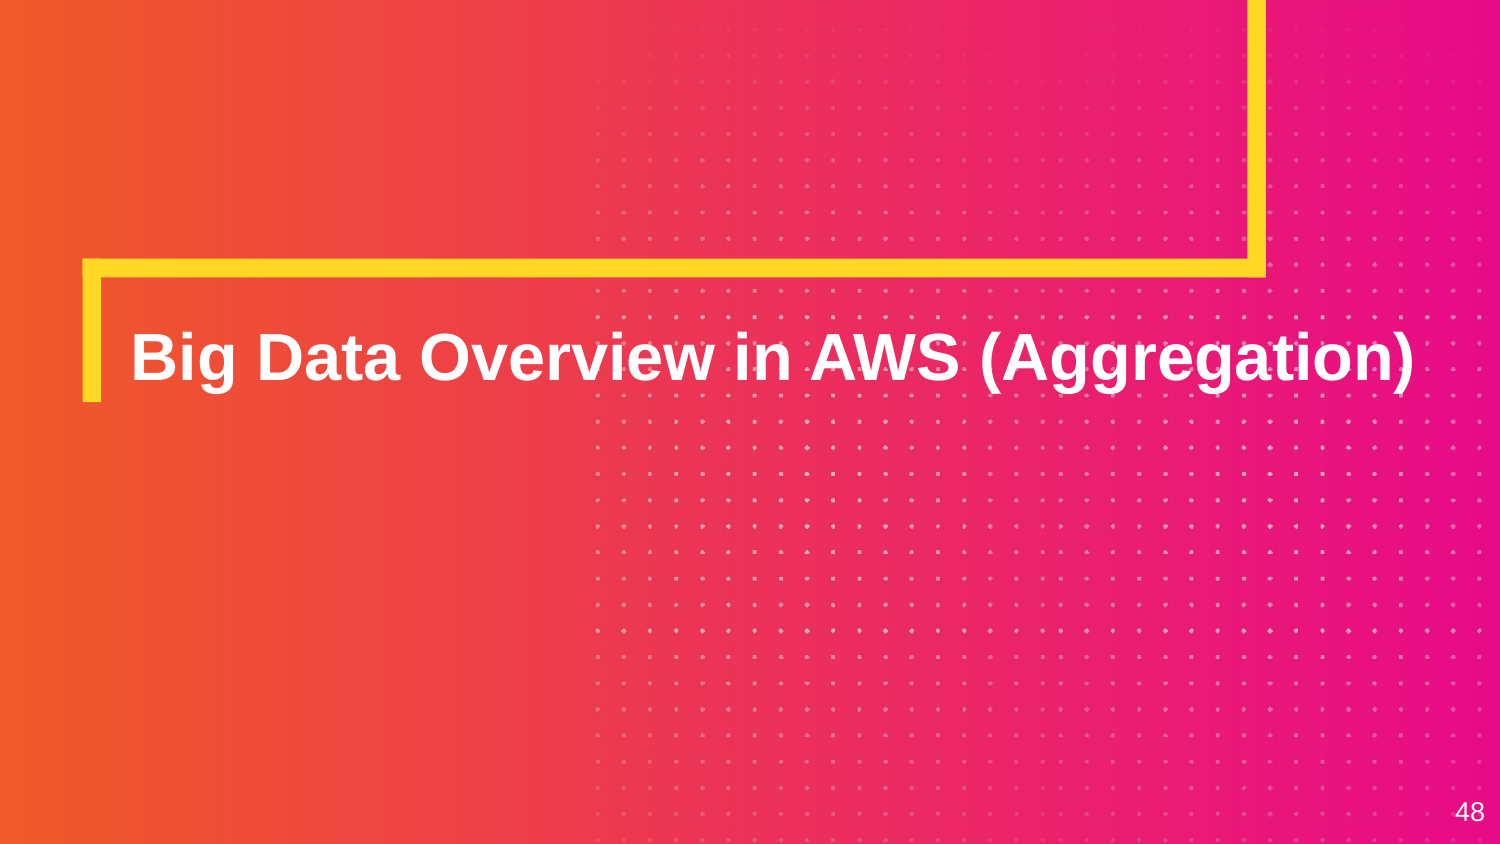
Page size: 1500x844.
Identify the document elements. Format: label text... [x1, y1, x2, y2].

title Big Data Overview in AWS (Aggregation) [115, 314, 1500, 409]
slide_number 48 [1409, 779, 1500, 844]
